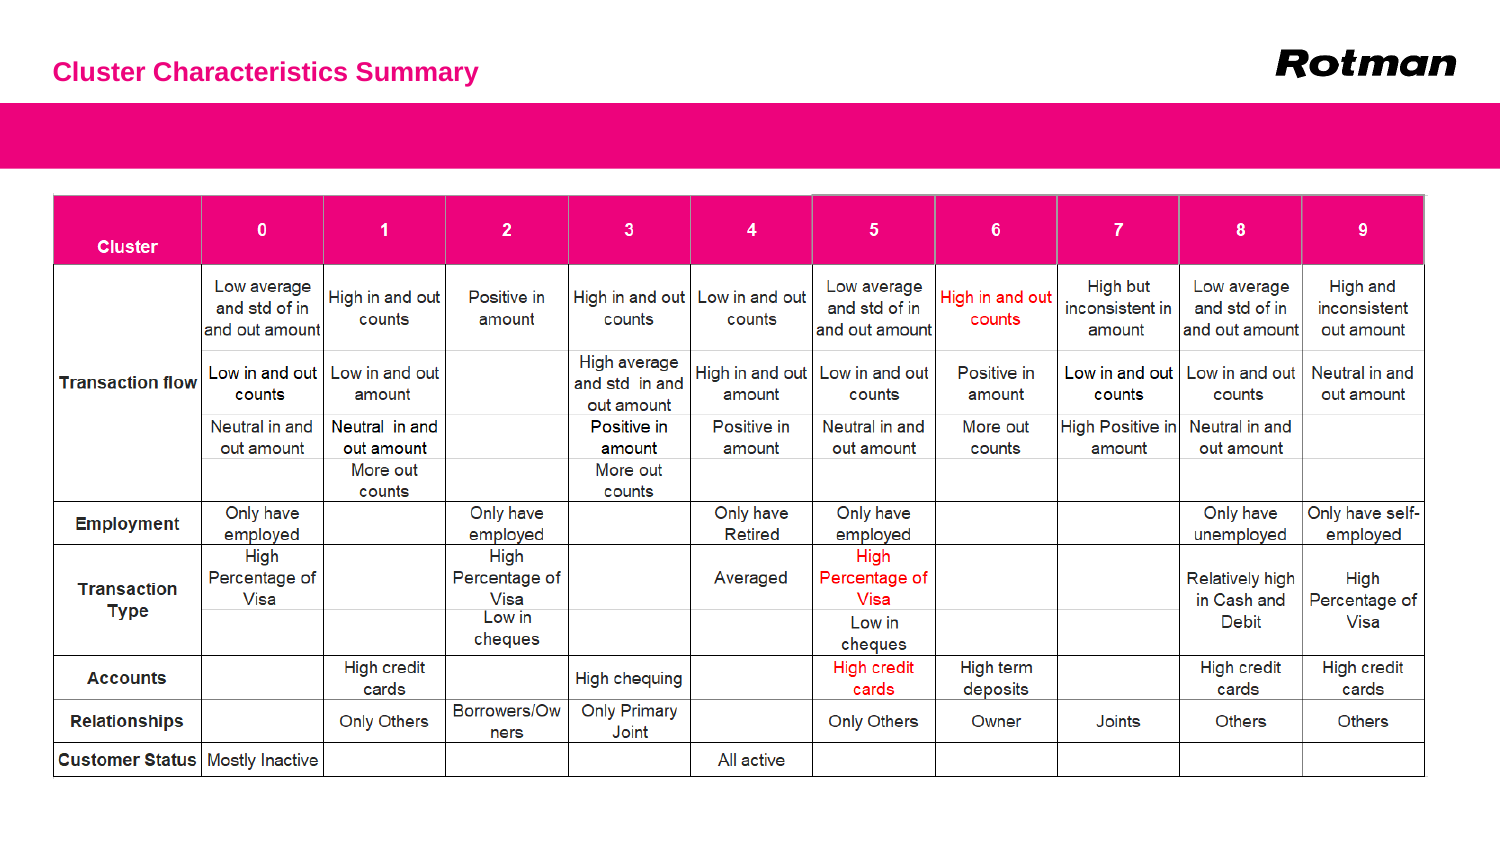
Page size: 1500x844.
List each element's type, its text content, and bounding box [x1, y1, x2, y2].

picture [51, 193, 1429, 779]
title Cluster Characteristics Summary [41, 33, 1223, 104]
picture [1266, 39, 1466, 91]
